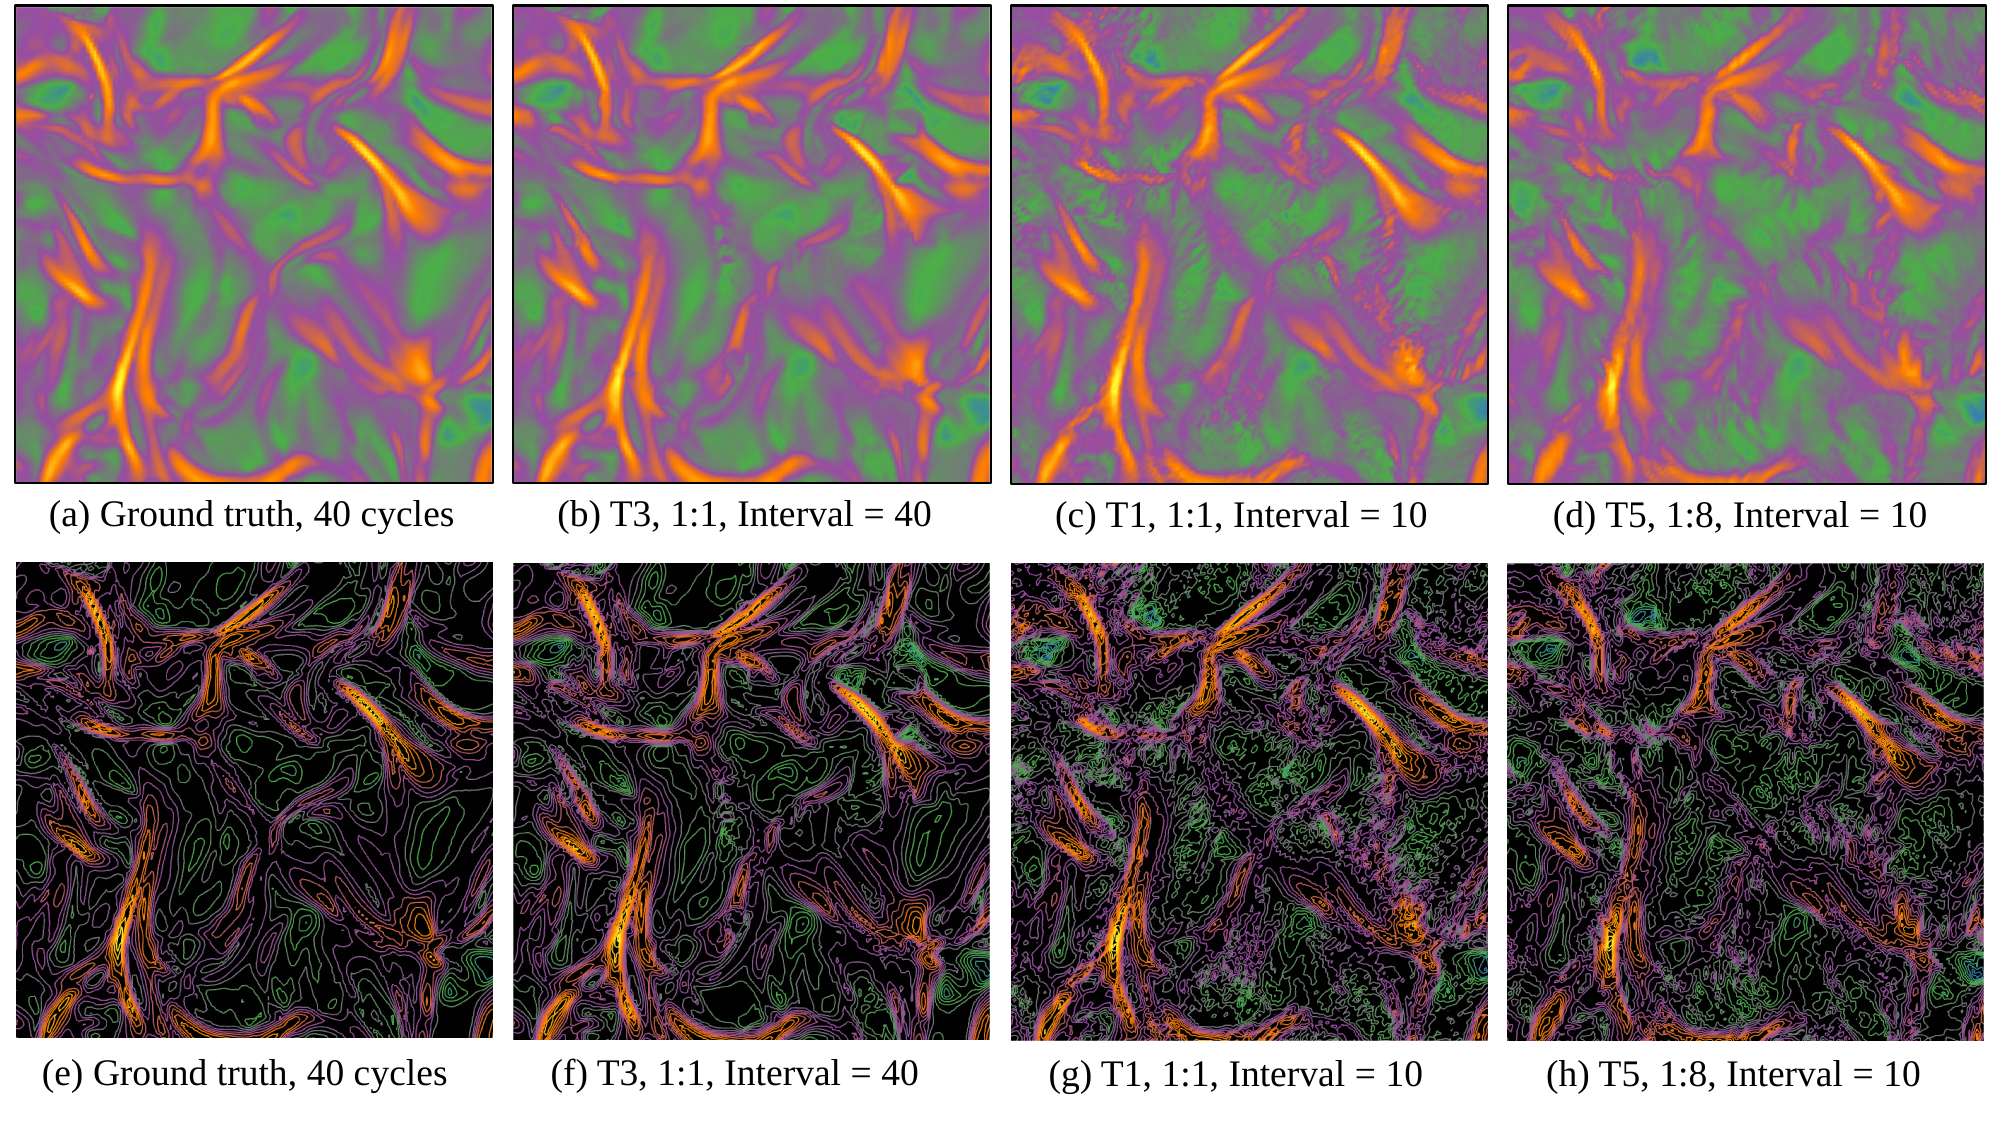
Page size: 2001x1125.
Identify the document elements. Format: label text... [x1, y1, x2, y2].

text_box (f) T3, 1:1, Interval = 40 [535, 1040, 955, 1101]
picture [513, 563, 990, 1040]
picture [513, 6, 990, 482]
text_box (b) T3, 1:1, Interval = 40 [542, 482, 961, 542]
text_box (a) Ground truth, 40 cycles [33, 482, 474, 542]
picture [1011, 563, 1488, 1041]
text_box (d) T5, 1:8, Interval = 10 [1538, 483, 1957, 543]
picture [1011, 6, 1488, 483]
picture [16, 6, 492, 482]
text_box (c) T1, 1:1, Interval = 10 [1040, 483, 1459, 543]
picture [16, 562, 493, 1038]
text_box (e) Ground truth, 40 cycles [27, 1040, 468, 1101]
text_box (g) T1, 1:1, Interval = 10 [1033, 1041, 1452, 1102]
text_box (h) T5, 1:8, Interval = 10 [1531, 1041, 1950, 1102]
picture [1509, 6, 1985, 483]
picture [1507, 563, 1984, 1041]
